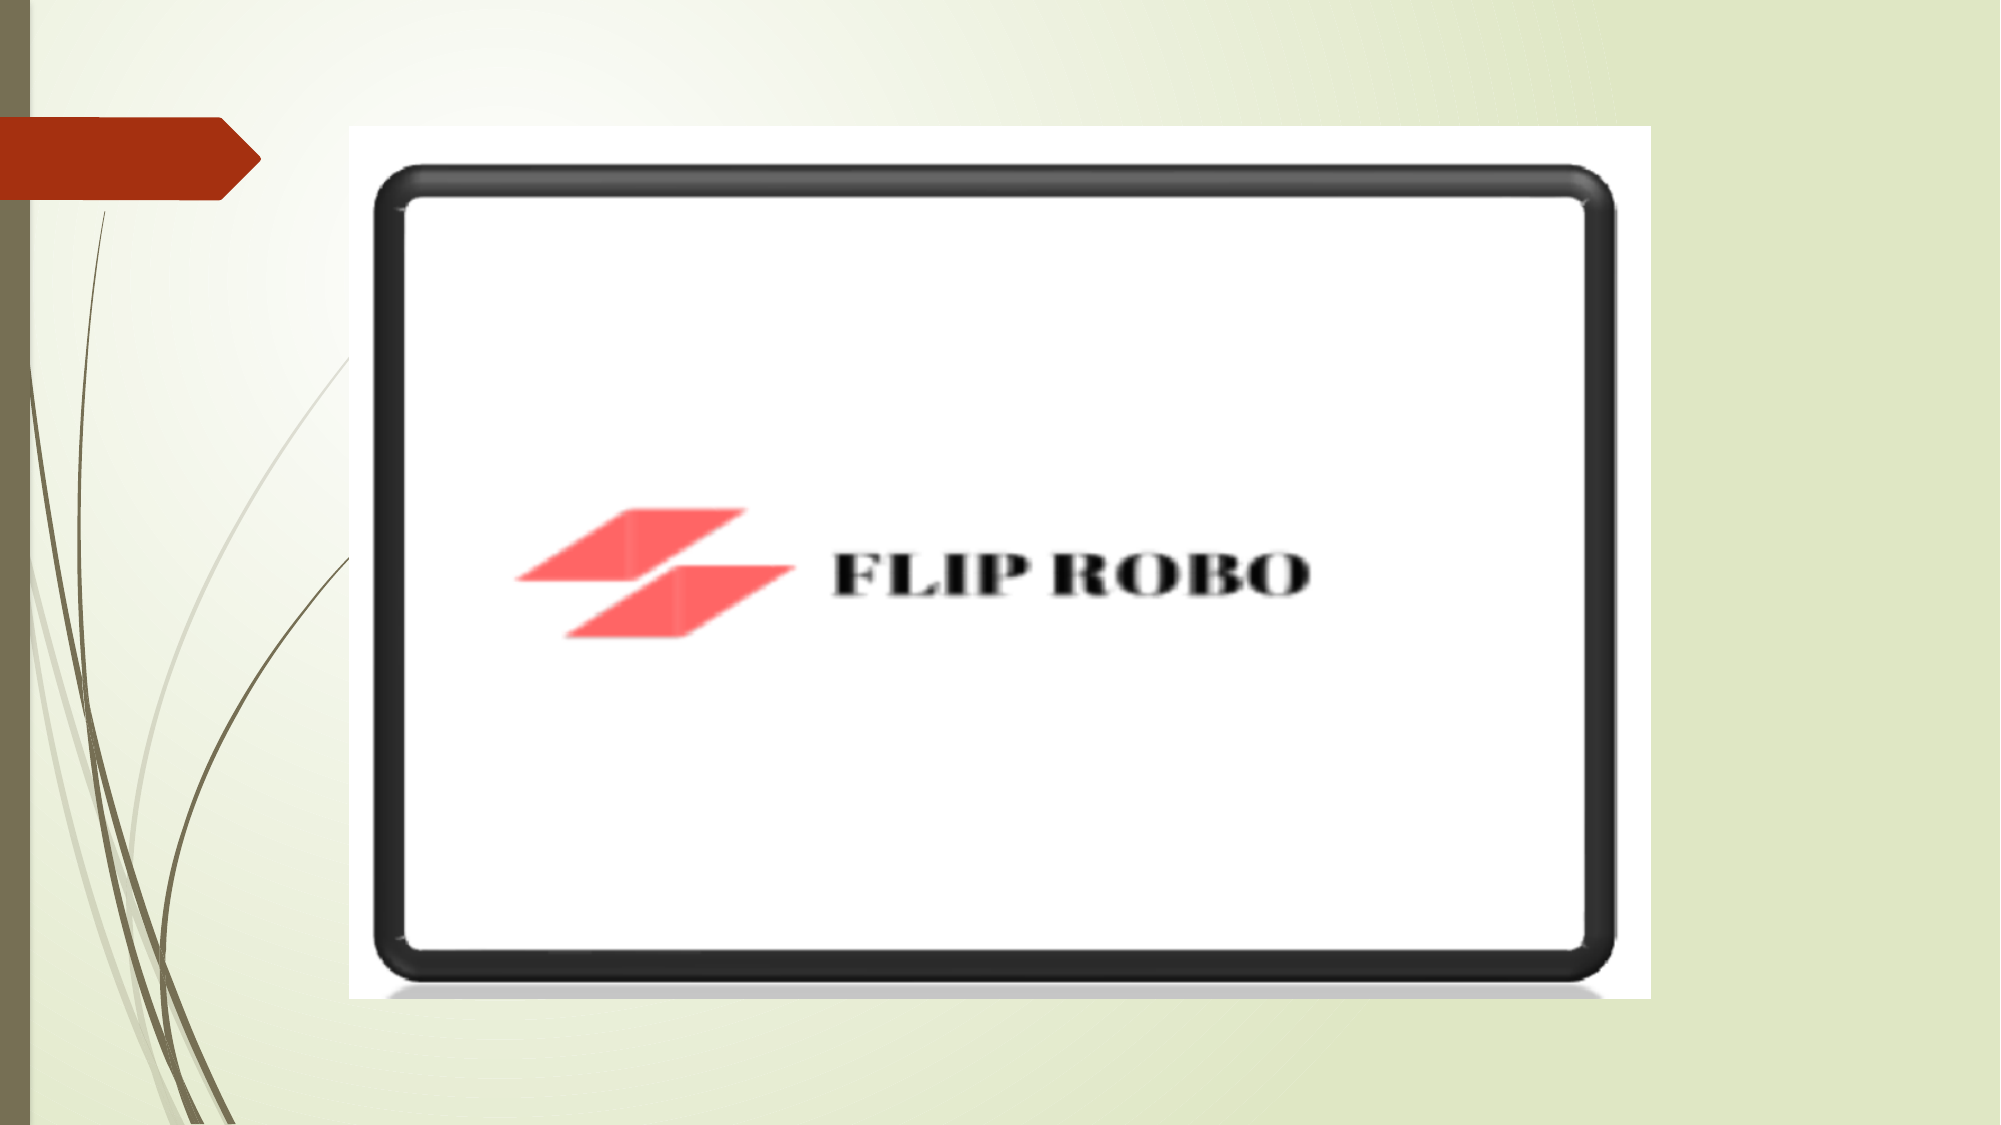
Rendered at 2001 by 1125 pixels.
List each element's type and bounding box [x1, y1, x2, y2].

picture [348, 126, 1651, 999]
